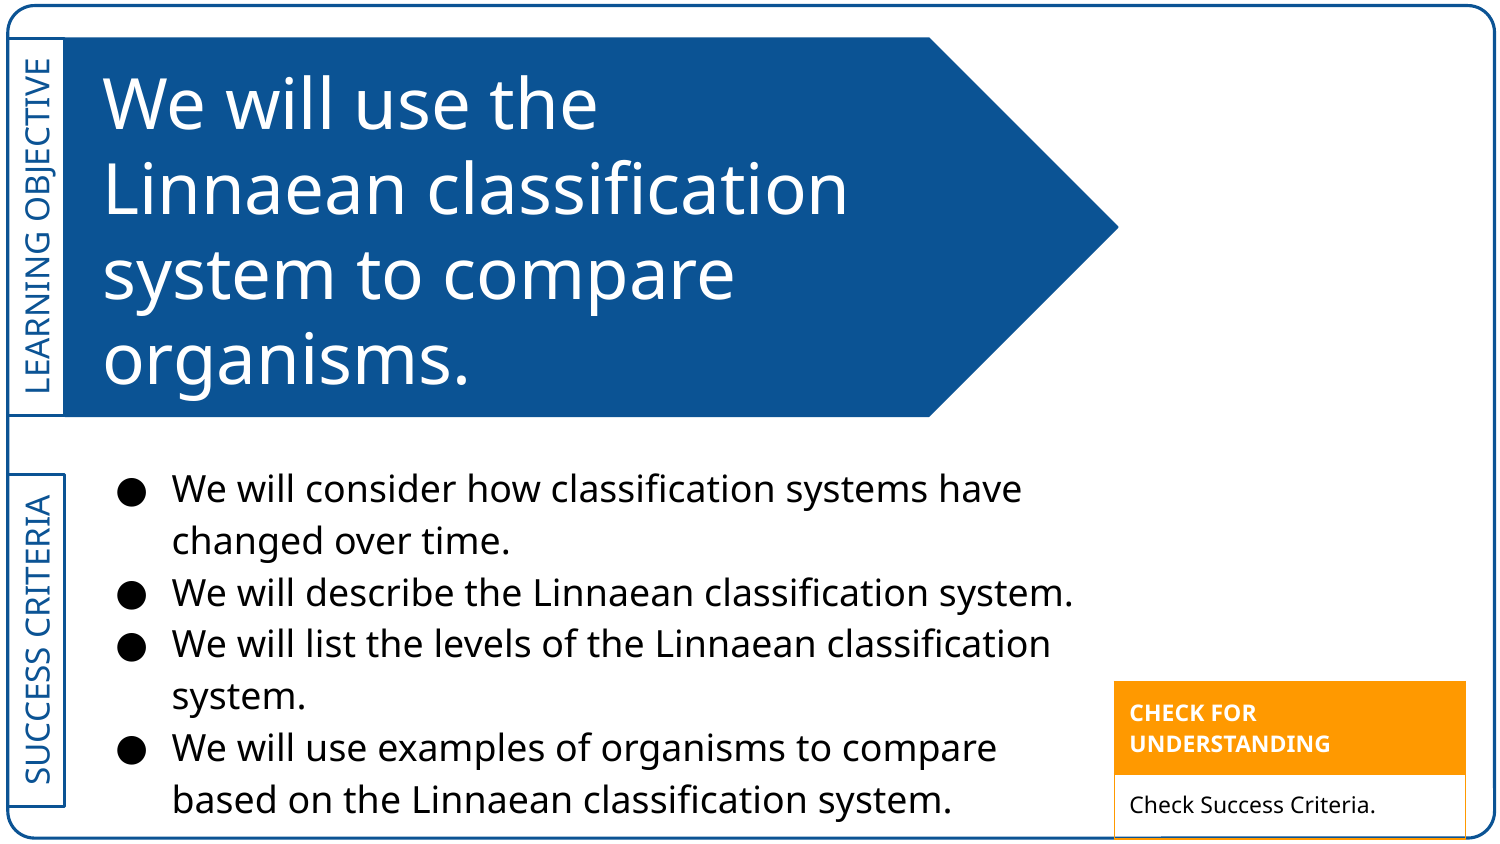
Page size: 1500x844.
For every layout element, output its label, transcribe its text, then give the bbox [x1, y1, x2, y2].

table_header CHECK FOR UNDERSTANDING [1115, 682, 1465, 773]
table_cell Check Success Criteria. [1115, 775, 1465, 838]
title We will use the Linnaean classification system to compare organisms. [87, 78, 918, 380]
list We will consider how classification systems have changed over time. We will describe the Linnaean classification system. We will list the levels of the Linnaean classification system. We will use examples of organisms to compare based on the Linnaean classification system. [81, 474, 1114, 805]
